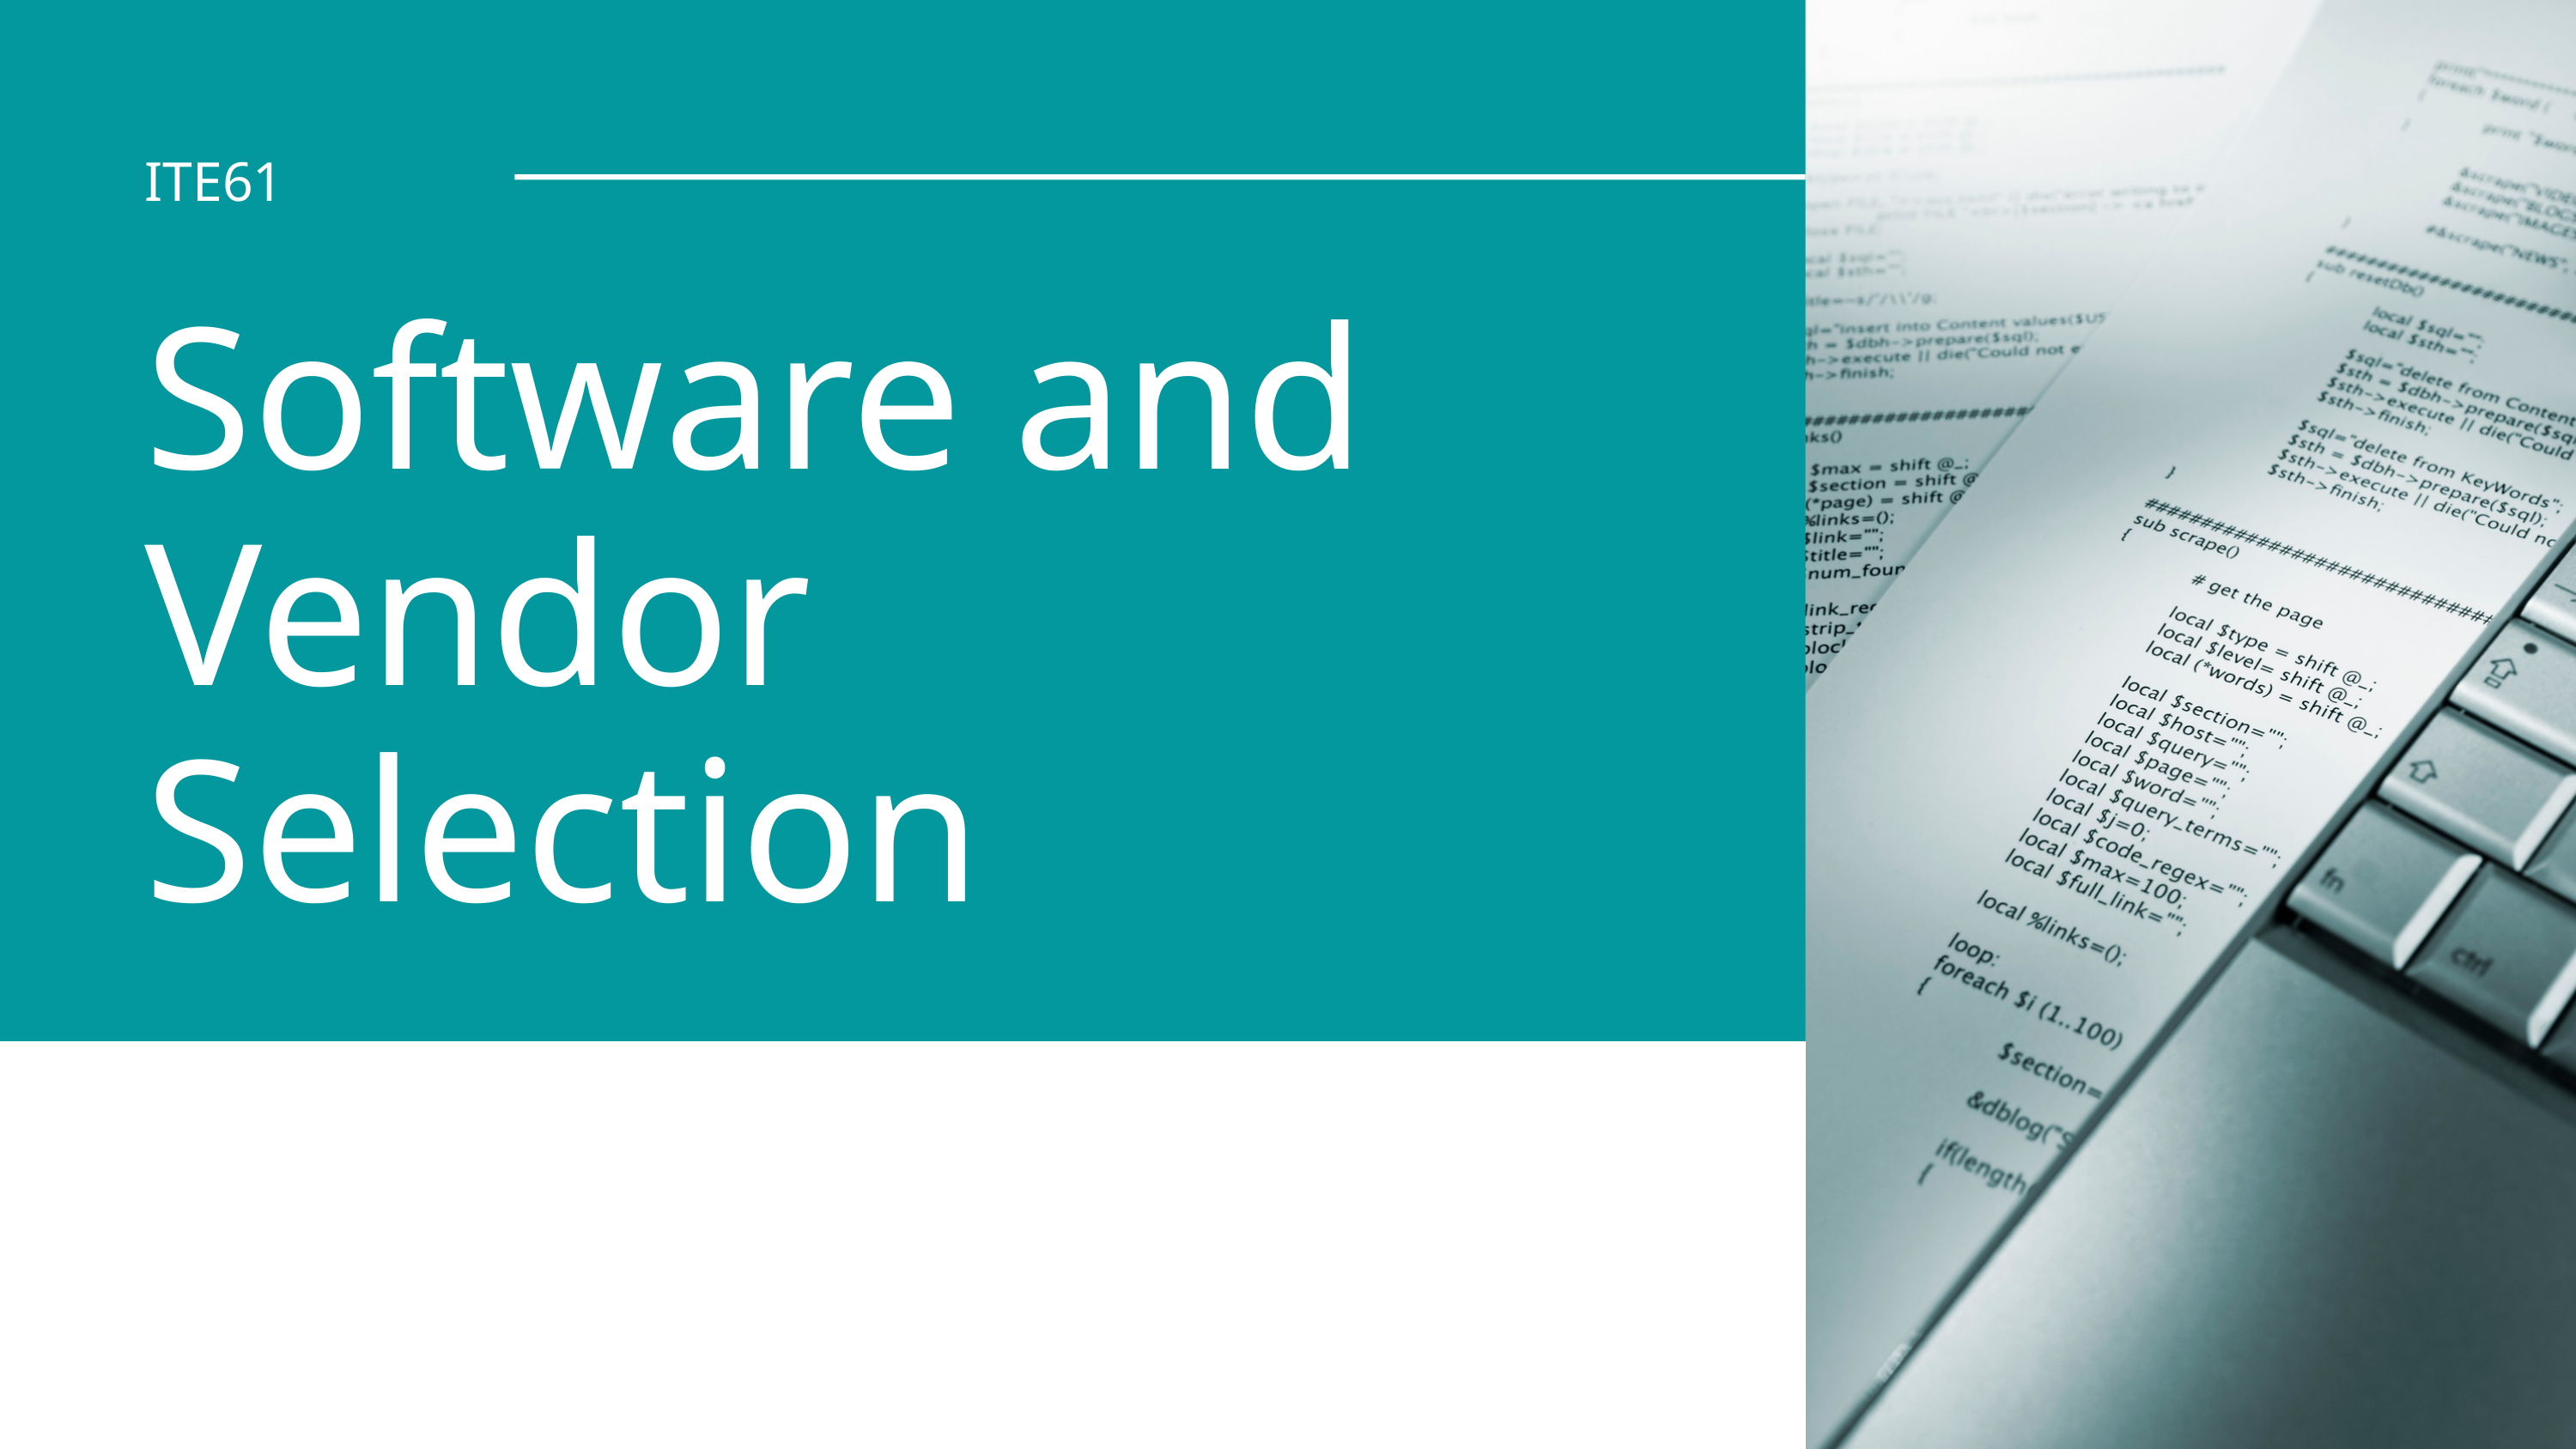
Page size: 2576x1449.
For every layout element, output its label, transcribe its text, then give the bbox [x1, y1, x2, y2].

text_box ITE61 [144, 136, 471, 212]
text_box Software and Vendor Selection [144, 292, 1552, 941]
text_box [1805, 0, 2576, 1449]
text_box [0, 1040, 1806, 1449]
